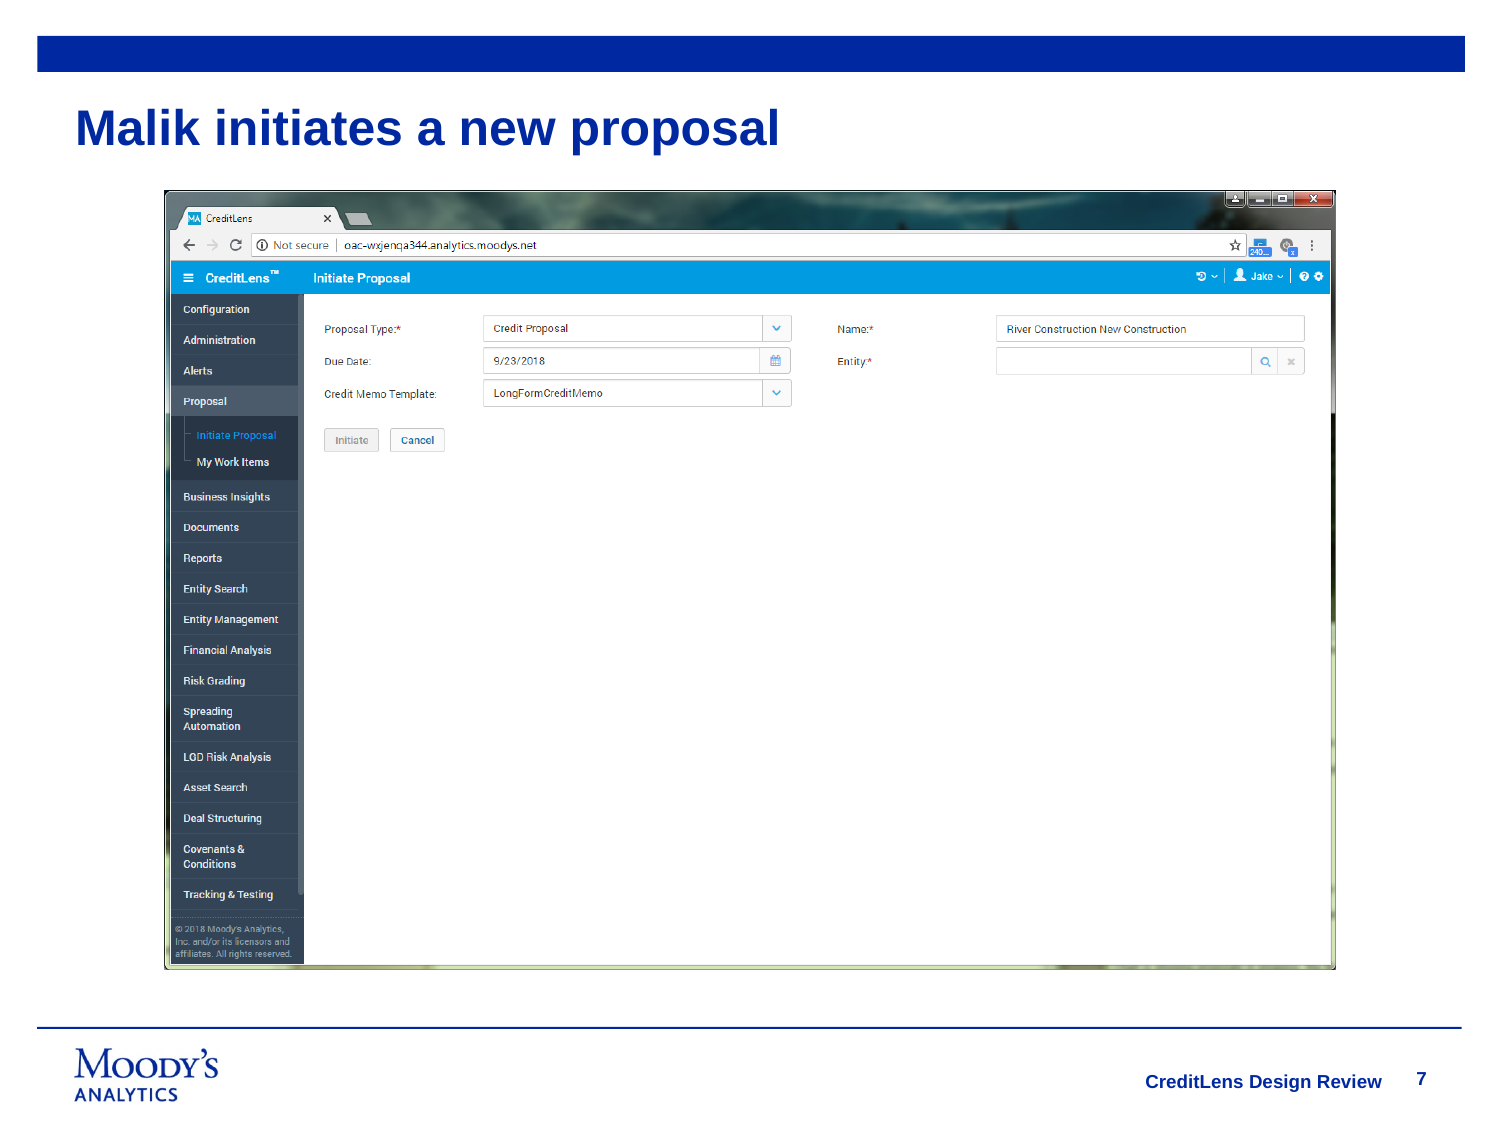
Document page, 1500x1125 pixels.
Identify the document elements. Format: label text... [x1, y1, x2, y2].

picture [164, 190, 1336, 970]
title Malik initiates a new proposal [74, 104, 1426, 157]
picture [65, 1037, 230, 1110]
